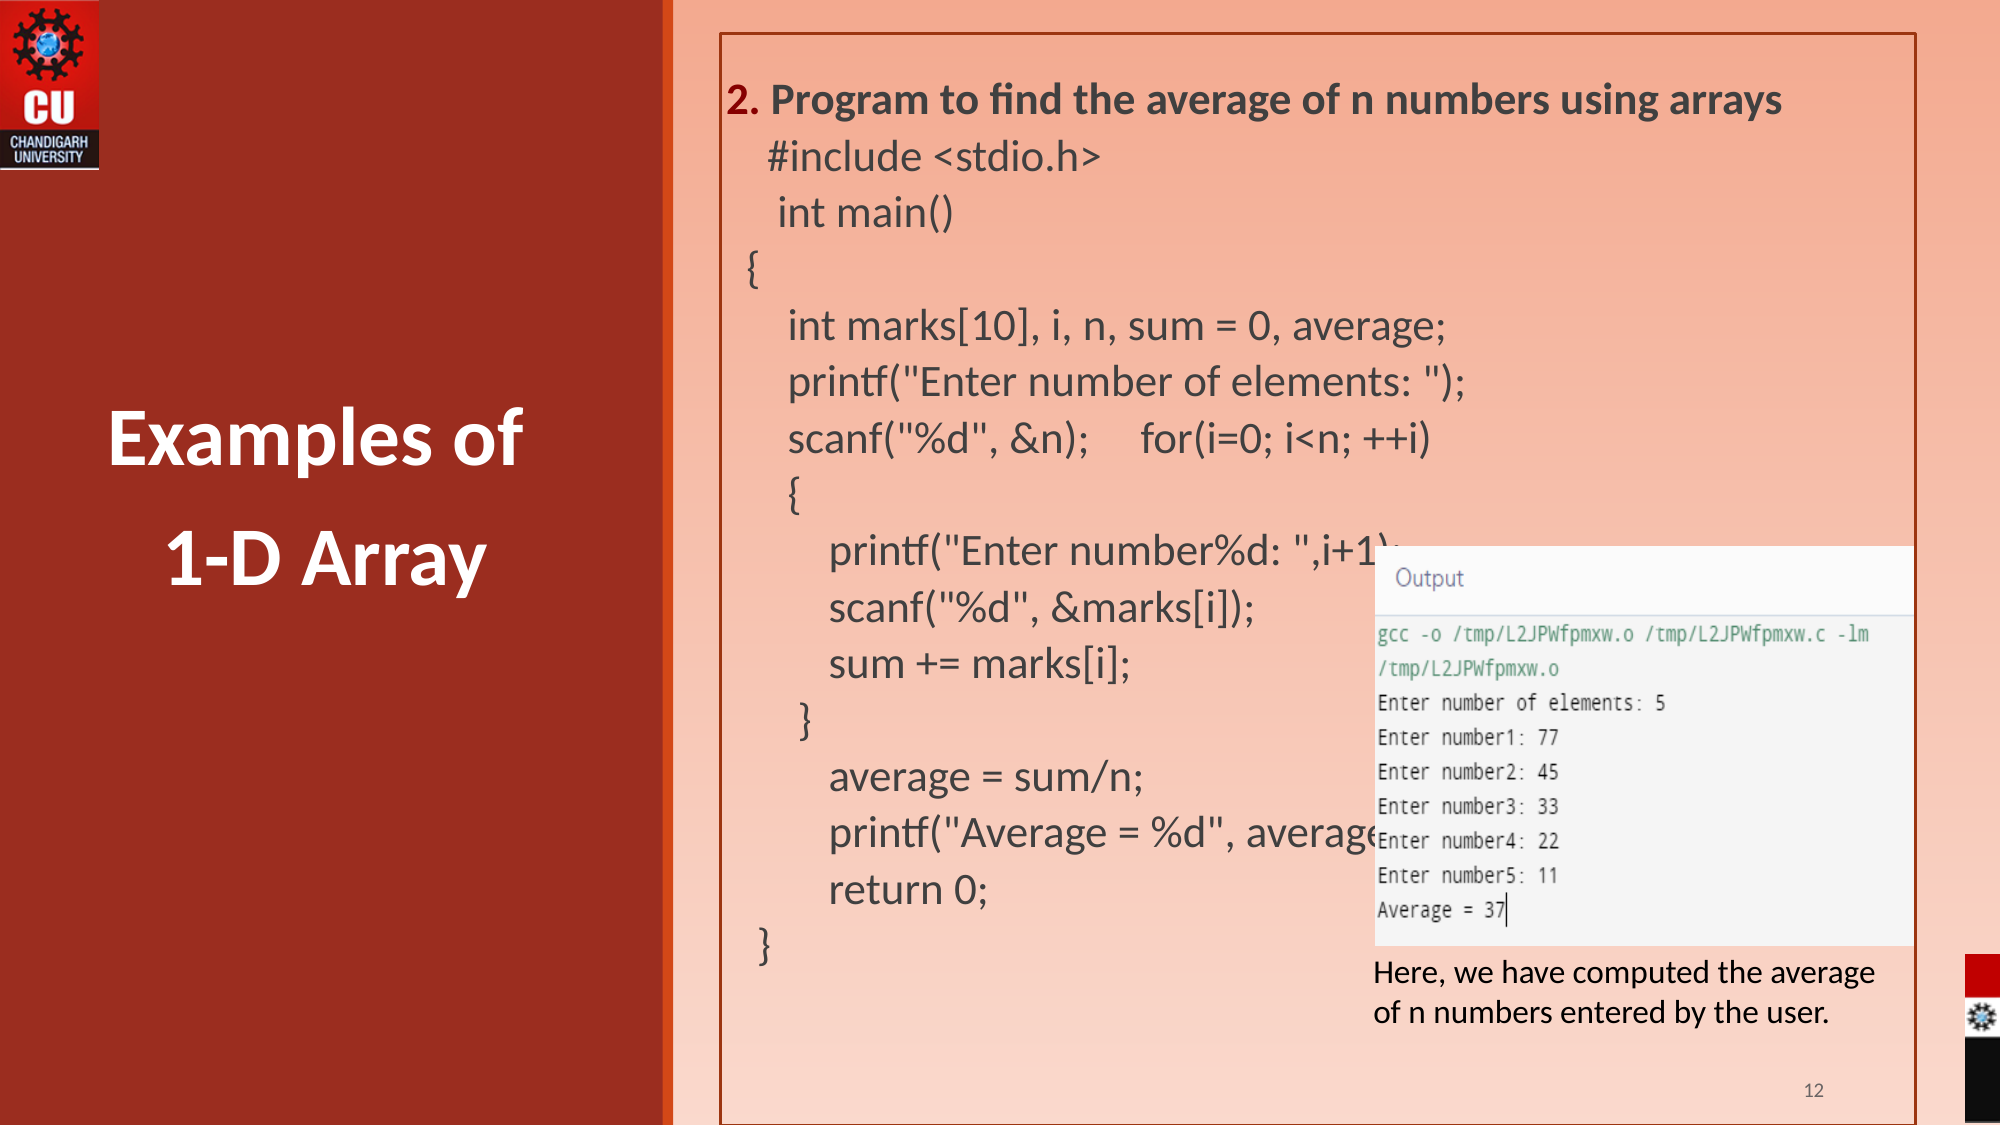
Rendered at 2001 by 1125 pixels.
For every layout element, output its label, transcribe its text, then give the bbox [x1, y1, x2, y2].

text_box Here, we have computed the average of n numbers entered by the user. [1358, 943, 1912, 1083]
picture [0, 0, 99, 171]
list 2. Program to find the average of n numbers using arrays #include <stdio.h> int main() { int marks[10], i, n, sum = 0, average; printf("Enter number of elements: "); scanf("%d", &n); for(i=0; i<n; ++i) { printf("Enter number%d: ",i+1); scanf("%d", &marks[i]); sum += marks[i]; } average = sum/n; printf("Average = %d", average); return 0; } [726, 27, 1923, 1083]
slide_number 12 [1624, 1059, 1840, 1120]
picture [1964, 953, 2000, 1124]
picture [1375, 545, 1915, 947]
text_box [719, 32, 1917, 1125]
list Examples of 1-D Array [37, 386, 613, 941]
